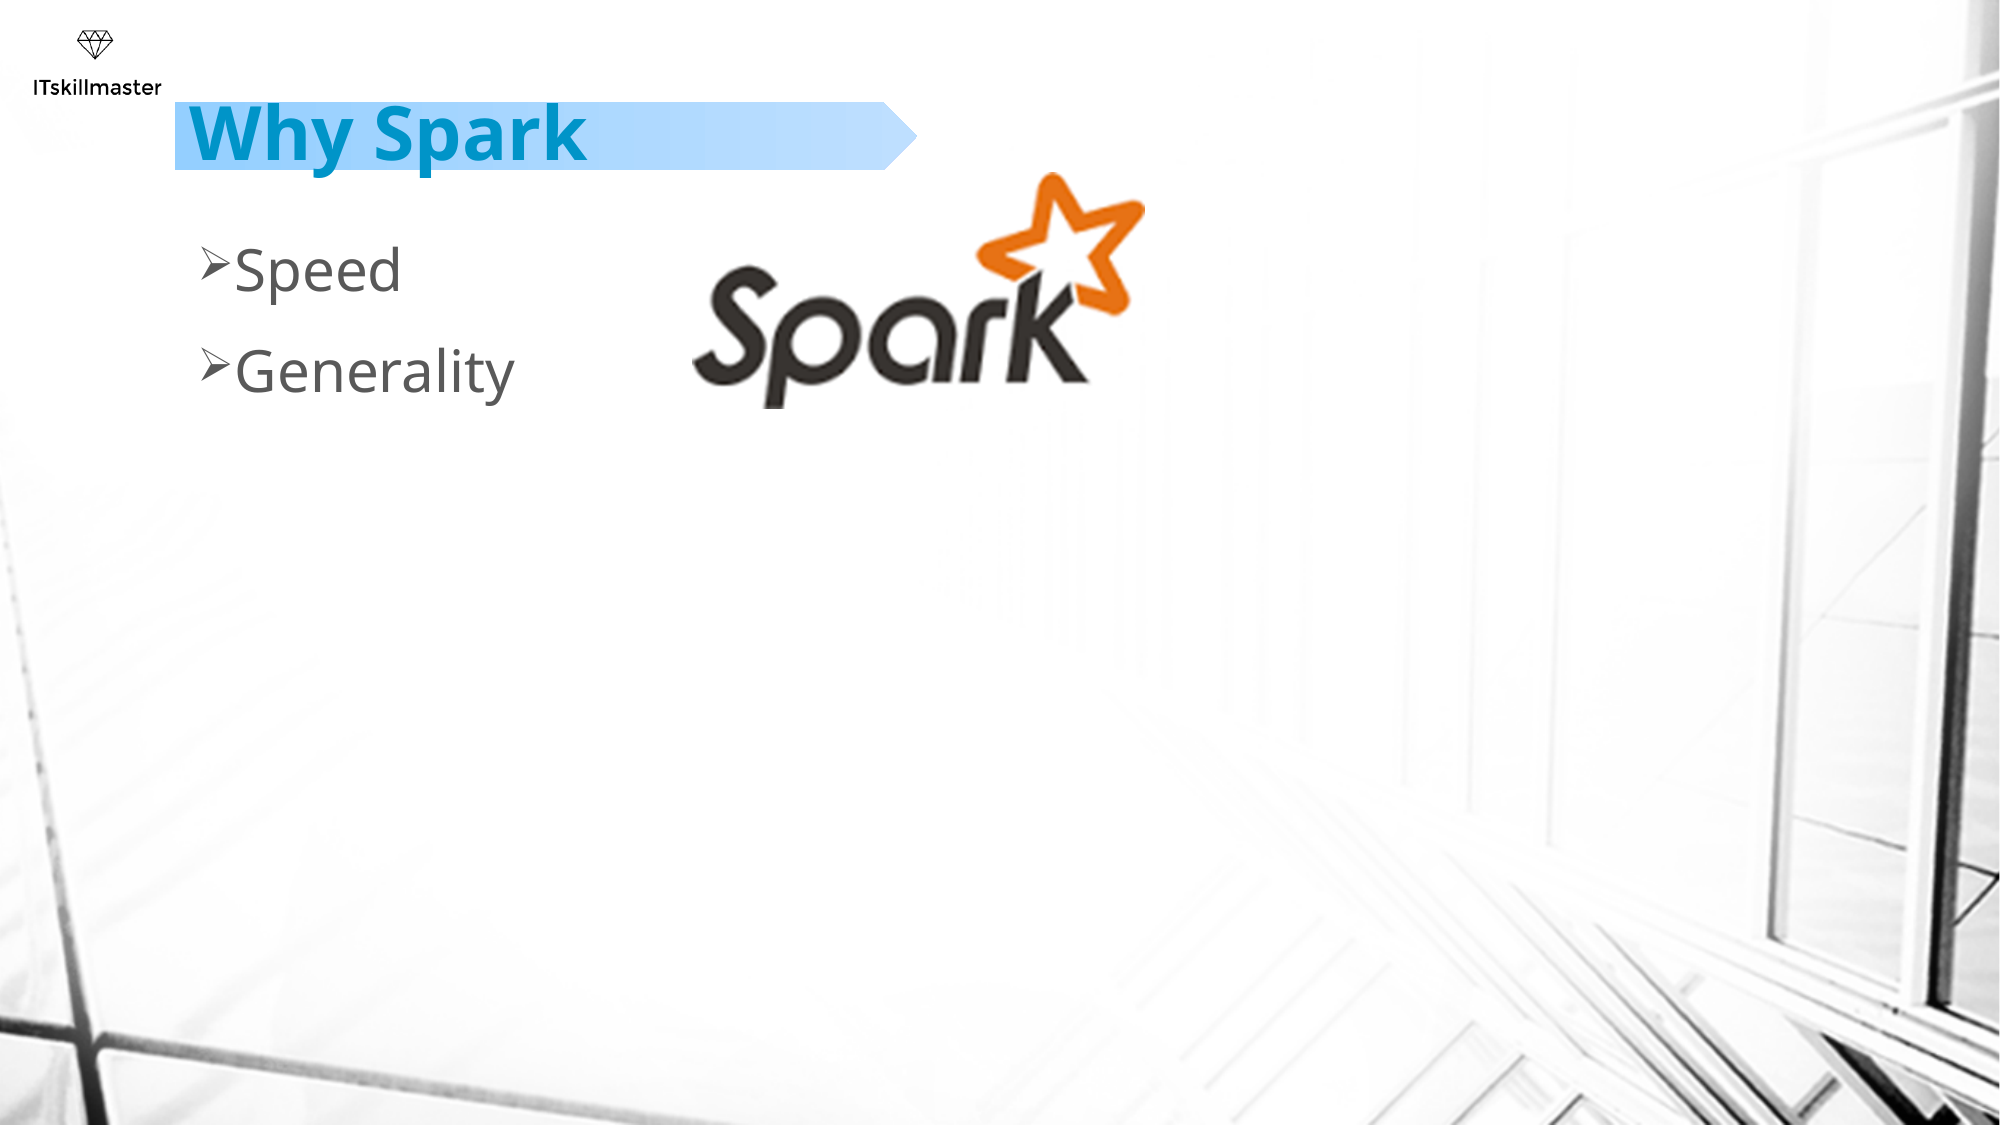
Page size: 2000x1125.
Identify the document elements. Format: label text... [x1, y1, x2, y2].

picture [0, 0, 2000, 1125]
list Speed Generality [174, 234, 1600, 1002]
title Why Spark [174, 7, 1600, 183]
